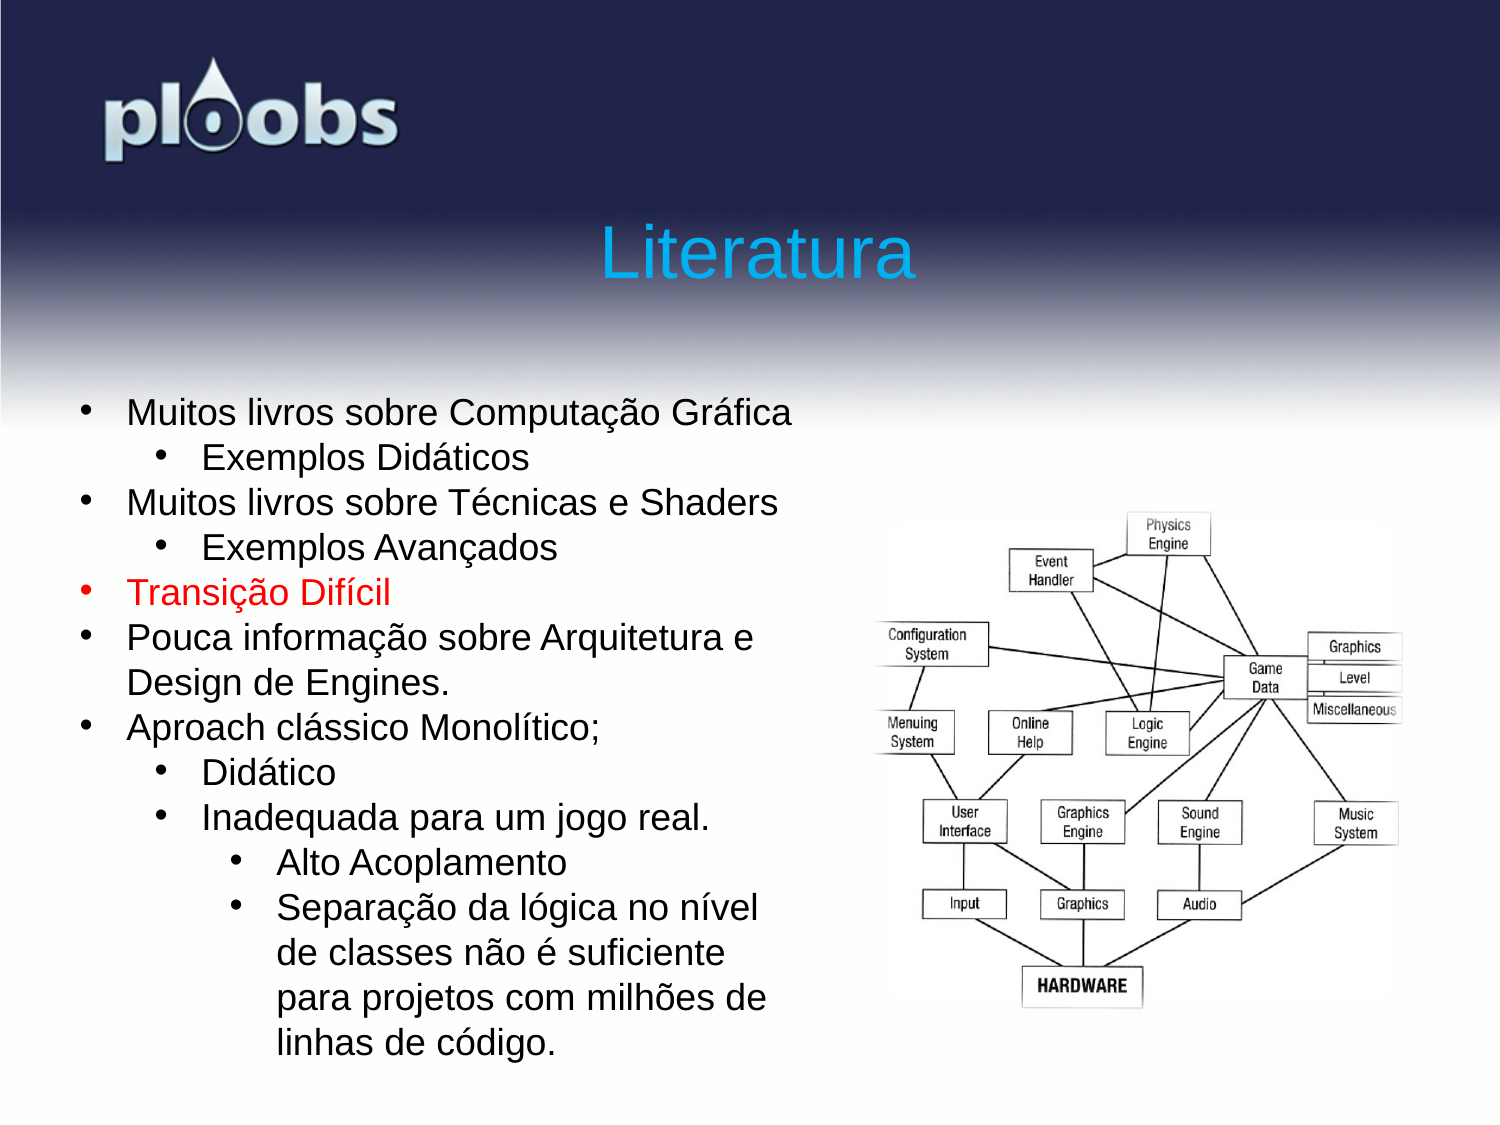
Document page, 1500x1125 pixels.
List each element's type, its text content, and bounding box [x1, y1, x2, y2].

picture [0, 0, 1500, 1125]
text_box Muitos livros sobre Computação Gráfica Exemplos Didáticos Muitos livros sobre Técnicas e Shaders Exemplos Avançados Transição Difícil Pouca informação sobre Arquitetura e Design de Engines. Aproach clássico Monolítico; Didático Inadequada para um jogo real. Alto Acoplamento Separação da lógica no nível de classes não é suficiente para projetos com milhões de linhas de código. [64, 380, 815, 1070]
text_box Literatura [584, 196, 963, 301]
